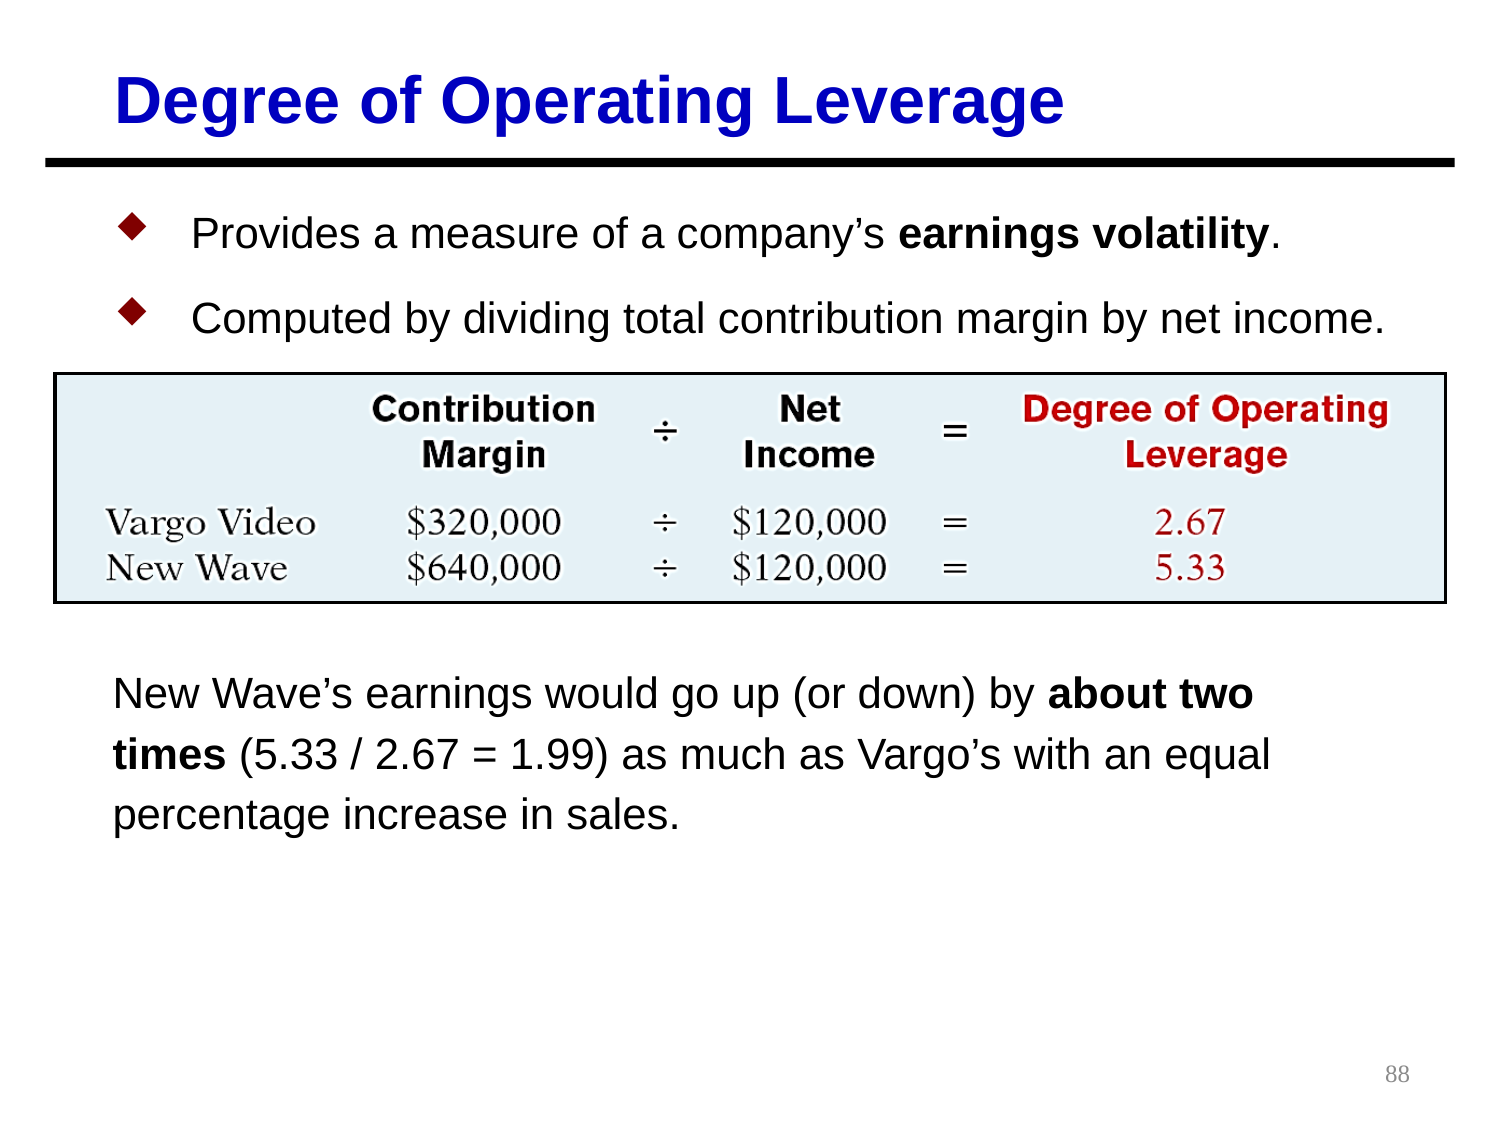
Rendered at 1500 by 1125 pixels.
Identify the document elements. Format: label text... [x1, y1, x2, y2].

slide_number 88 [1074, 1042, 1425, 1103]
text_box New Wave’s earnings would go up (or down) by about two times (5.33 / 2.67 = 1.99) as much as Vargo’s with an equal percentage increase in sales. [97, 650, 1386, 838]
text_box Degree of Operating Leverage [99, 50, 1463, 142]
text_box Provides a measure of a company’s earnings volatility. Computed by dividing total contribution margin by net income. [99, 187, 1425, 372]
picture [56, 374, 1445, 602]
